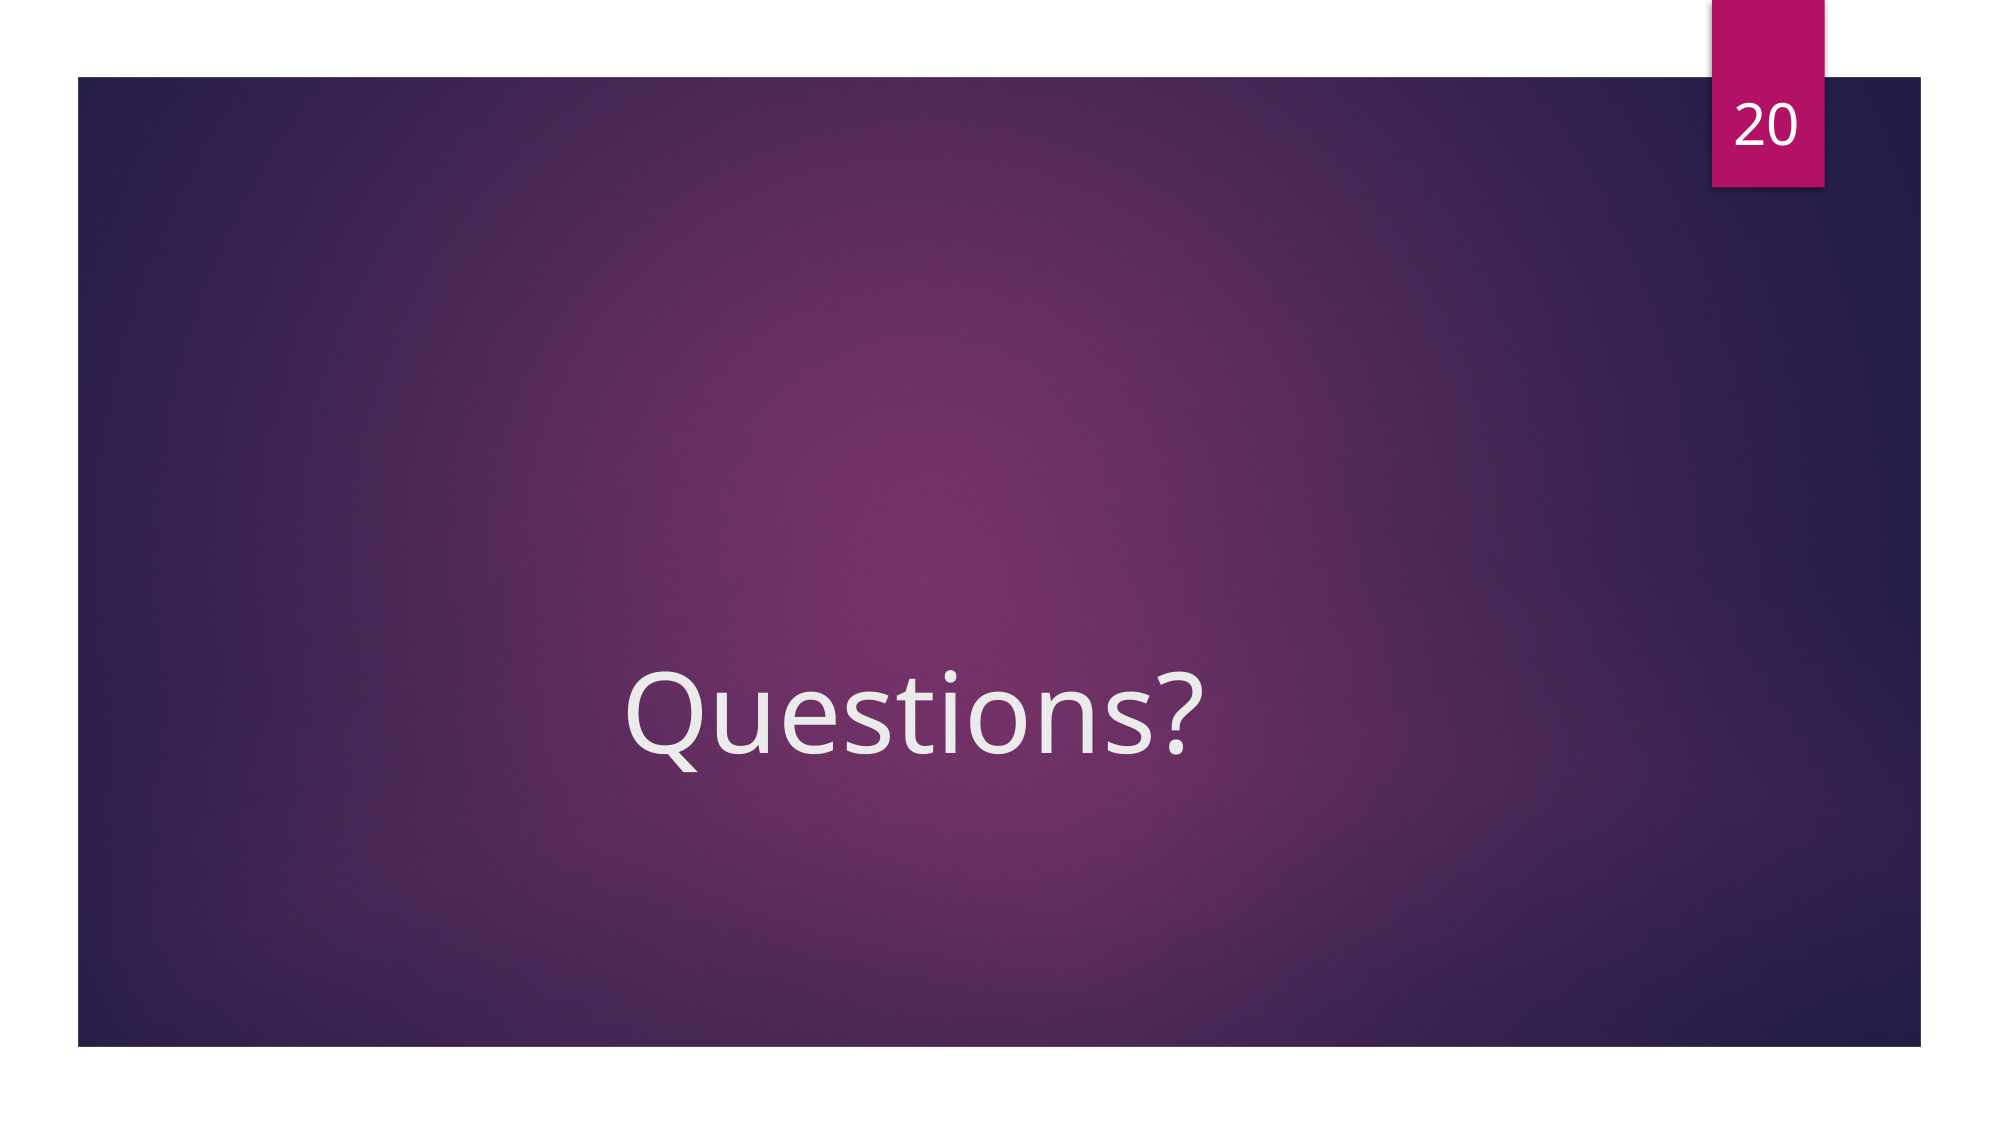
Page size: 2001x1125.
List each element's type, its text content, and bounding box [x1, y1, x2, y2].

title Questions? [189, 344, 1638, 784]
slide_number 20 [1698, 48, 1836, 175]
